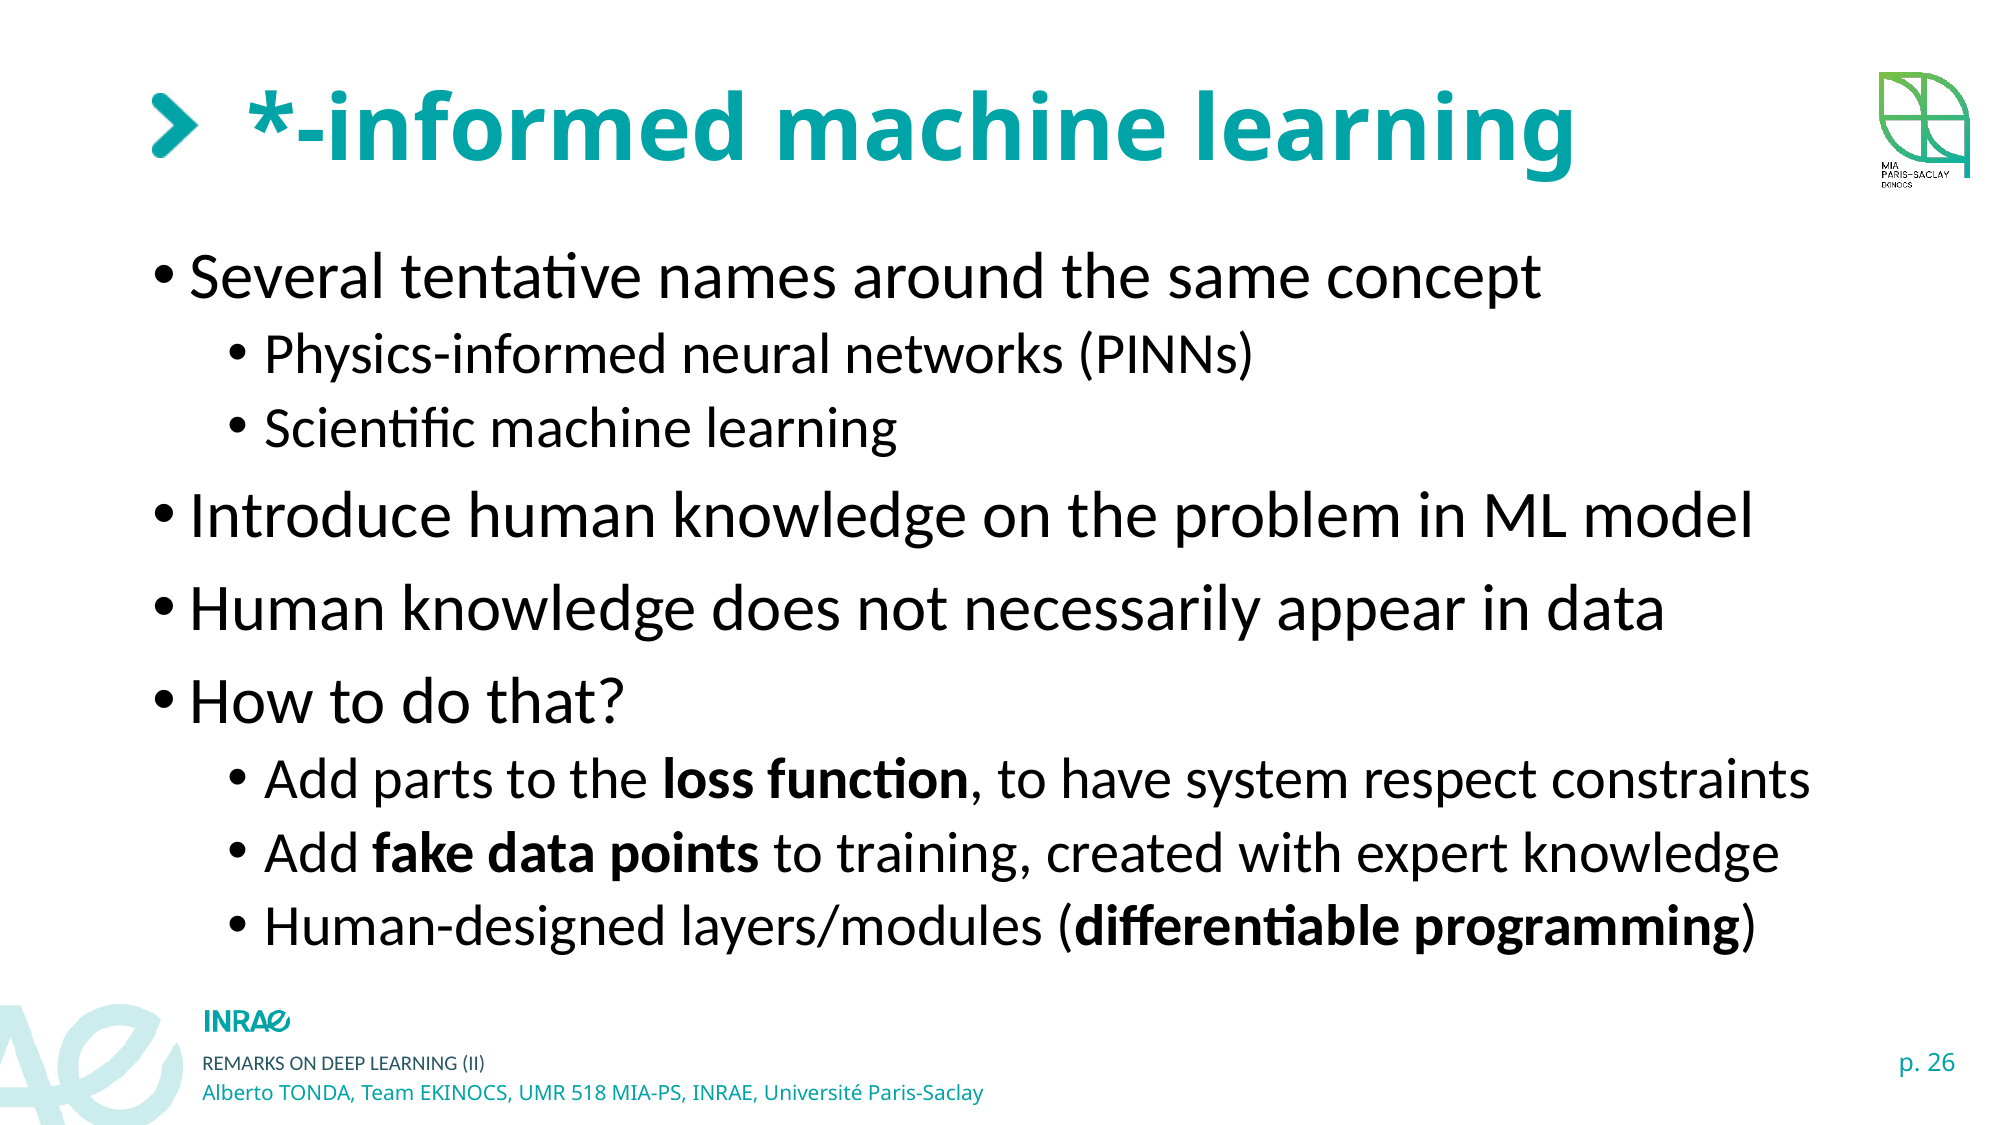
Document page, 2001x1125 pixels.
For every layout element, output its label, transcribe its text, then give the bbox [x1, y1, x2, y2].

picture [324, 1058, 329, 1069]
picture [152, 93, 200, 158]
picture [0, 996, 329, 1125]
list Several tentative names around the same concept Physics-informed neural networks (PINNs) Scientific machine learning Introduce human knowledge on the problem in ML model Human knowledge does not necessarily appear in data How to do that? Add parts to the loss function, to have system respect constraints Add fake data points to training, created with expert knowledge Human-designed layers/modules (differentiable programming) [137, 233, 1863, 1001]
title *-informed machine learning [137, 59, 1863, 203]
picture [1862, 54, 1986, 205]
